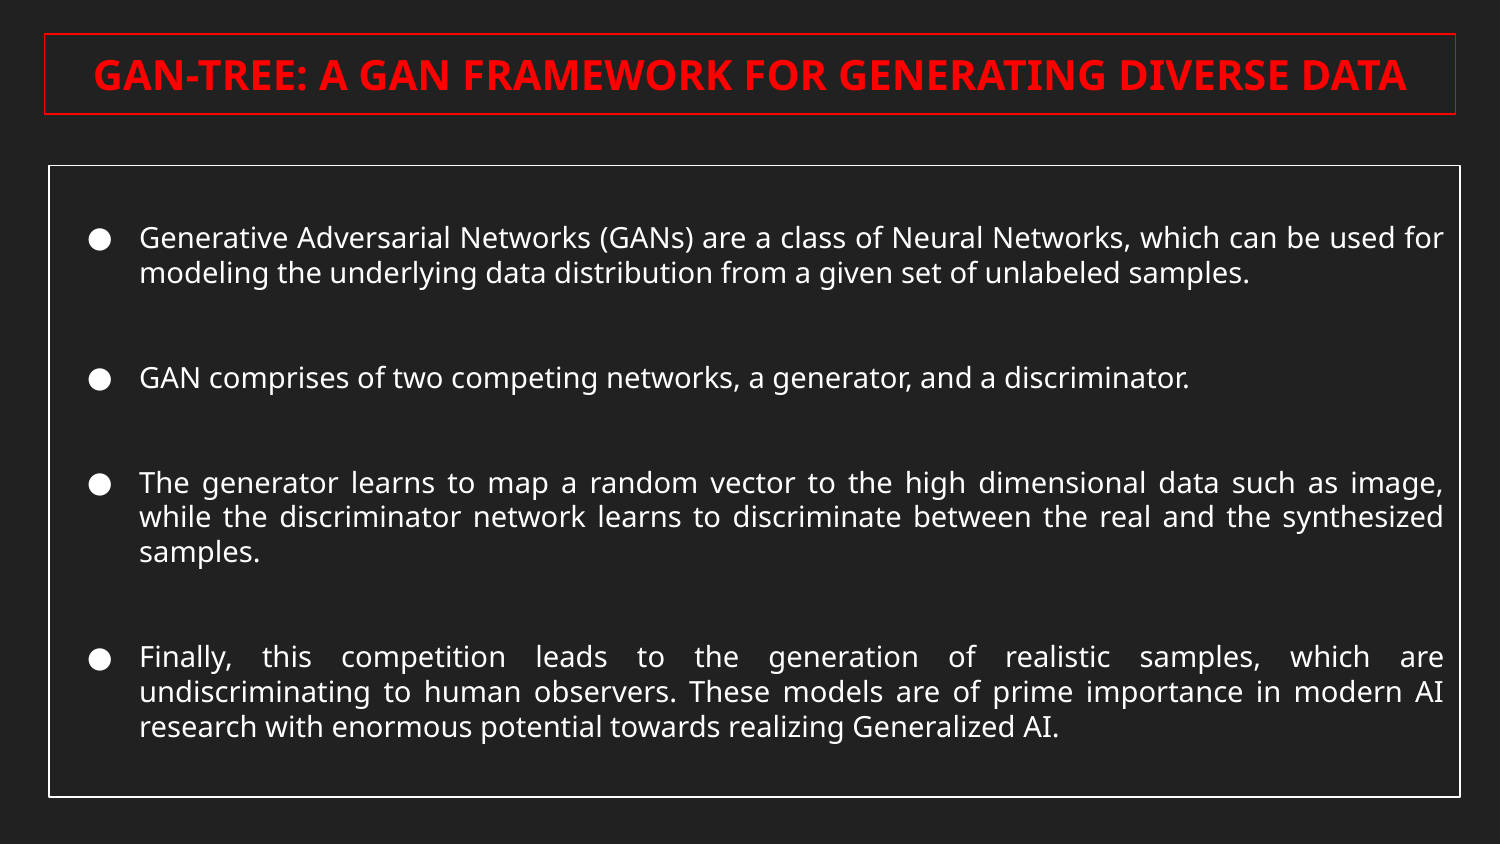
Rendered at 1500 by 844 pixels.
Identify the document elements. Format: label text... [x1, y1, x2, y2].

text_box GAN-TREE: A GAN FRAMEWORK FOR GENERATING DIVERSE DATA [44, 34, 1456, 114]
text_box Generative Adversarial Networks (GANs) are a class of Neural Networks, which can be used for modeling the underlying data distribution from a given set of unlabeled samples. GAN comprises of two competing networks, a generator, and a discriminator. The generator learns to map a random vector to the high dimensional data such as image, while the discriminator network learns to discriminate between the real and the synthesized samples. Finally, this competition leads to the generation of realistic samples, which are undiscriminating to human observers. These models are of prime importance in modern AI research with enormous potential towards realizing Generalized AI. [49, 165, 1461, 797]
text_box [76, 193, 961, 259]
